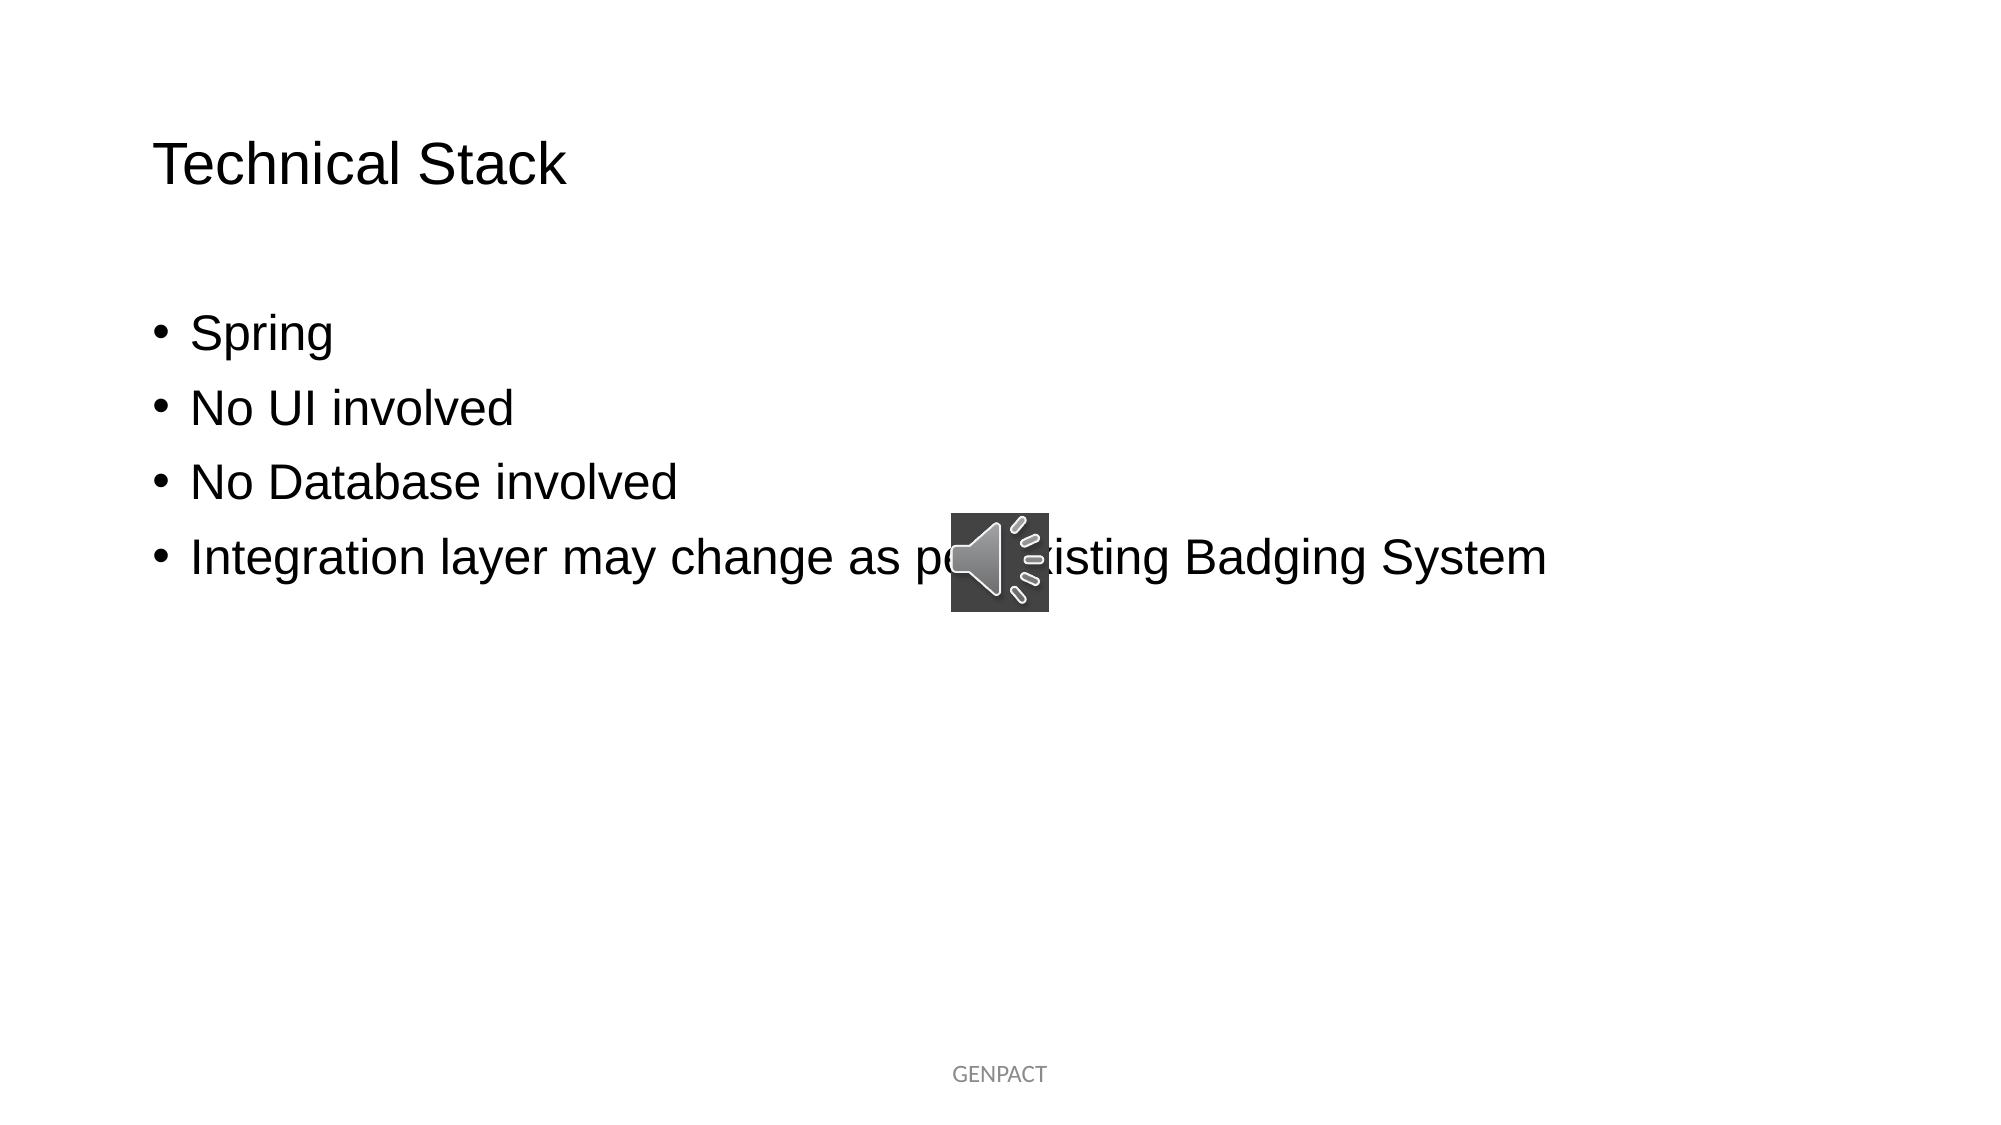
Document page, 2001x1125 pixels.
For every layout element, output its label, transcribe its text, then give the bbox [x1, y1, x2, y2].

title Technical Stack [137, 59, 1863, 278]
list Spring No UI involved No Database involved Integration layer may change as per existing Badging System [137, 299, 1863, 1014]
footer GENPACT [662, 1042, 1338, 1103]
picture [949, 512, 1050, 613]
